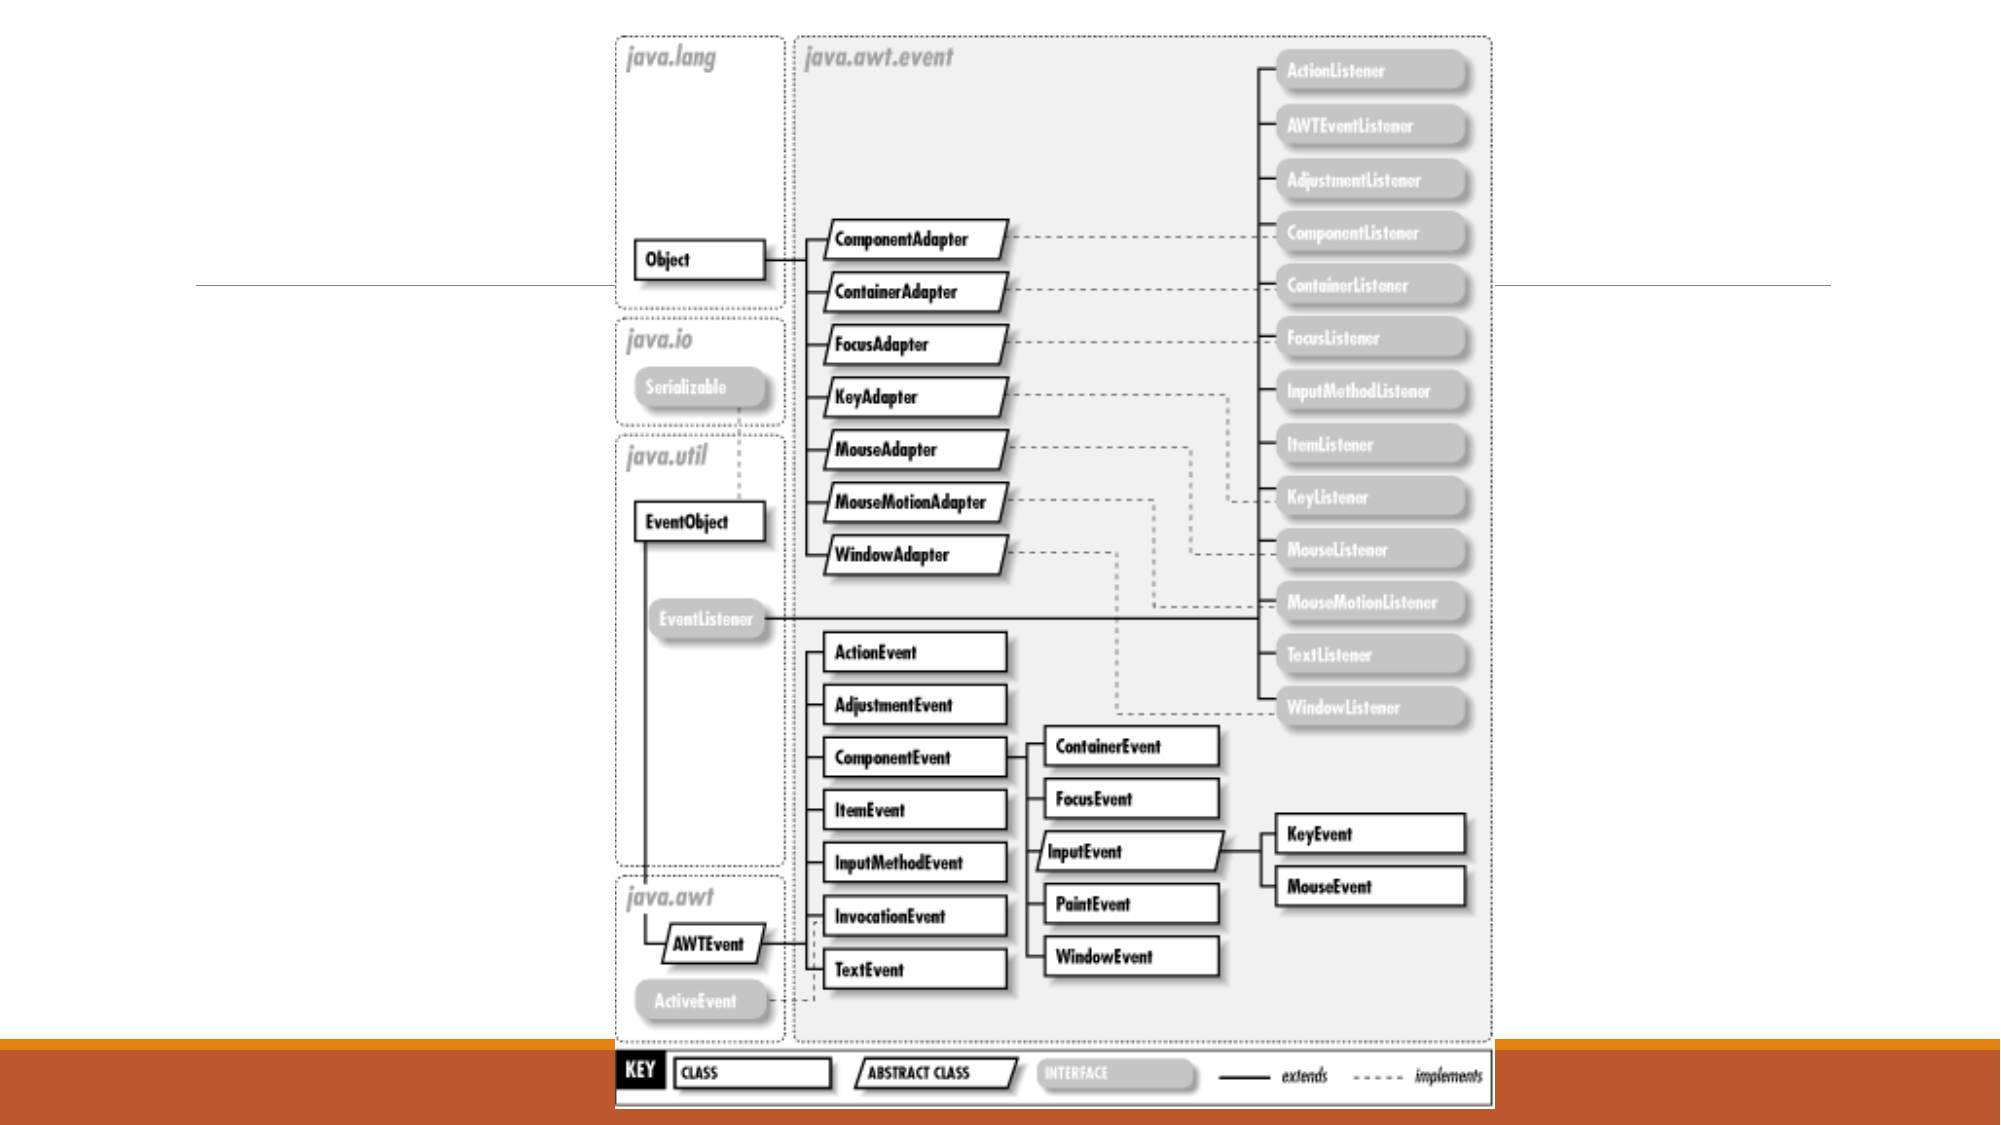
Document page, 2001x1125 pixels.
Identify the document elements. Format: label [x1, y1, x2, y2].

list [614, 33, 1496, 1110]
